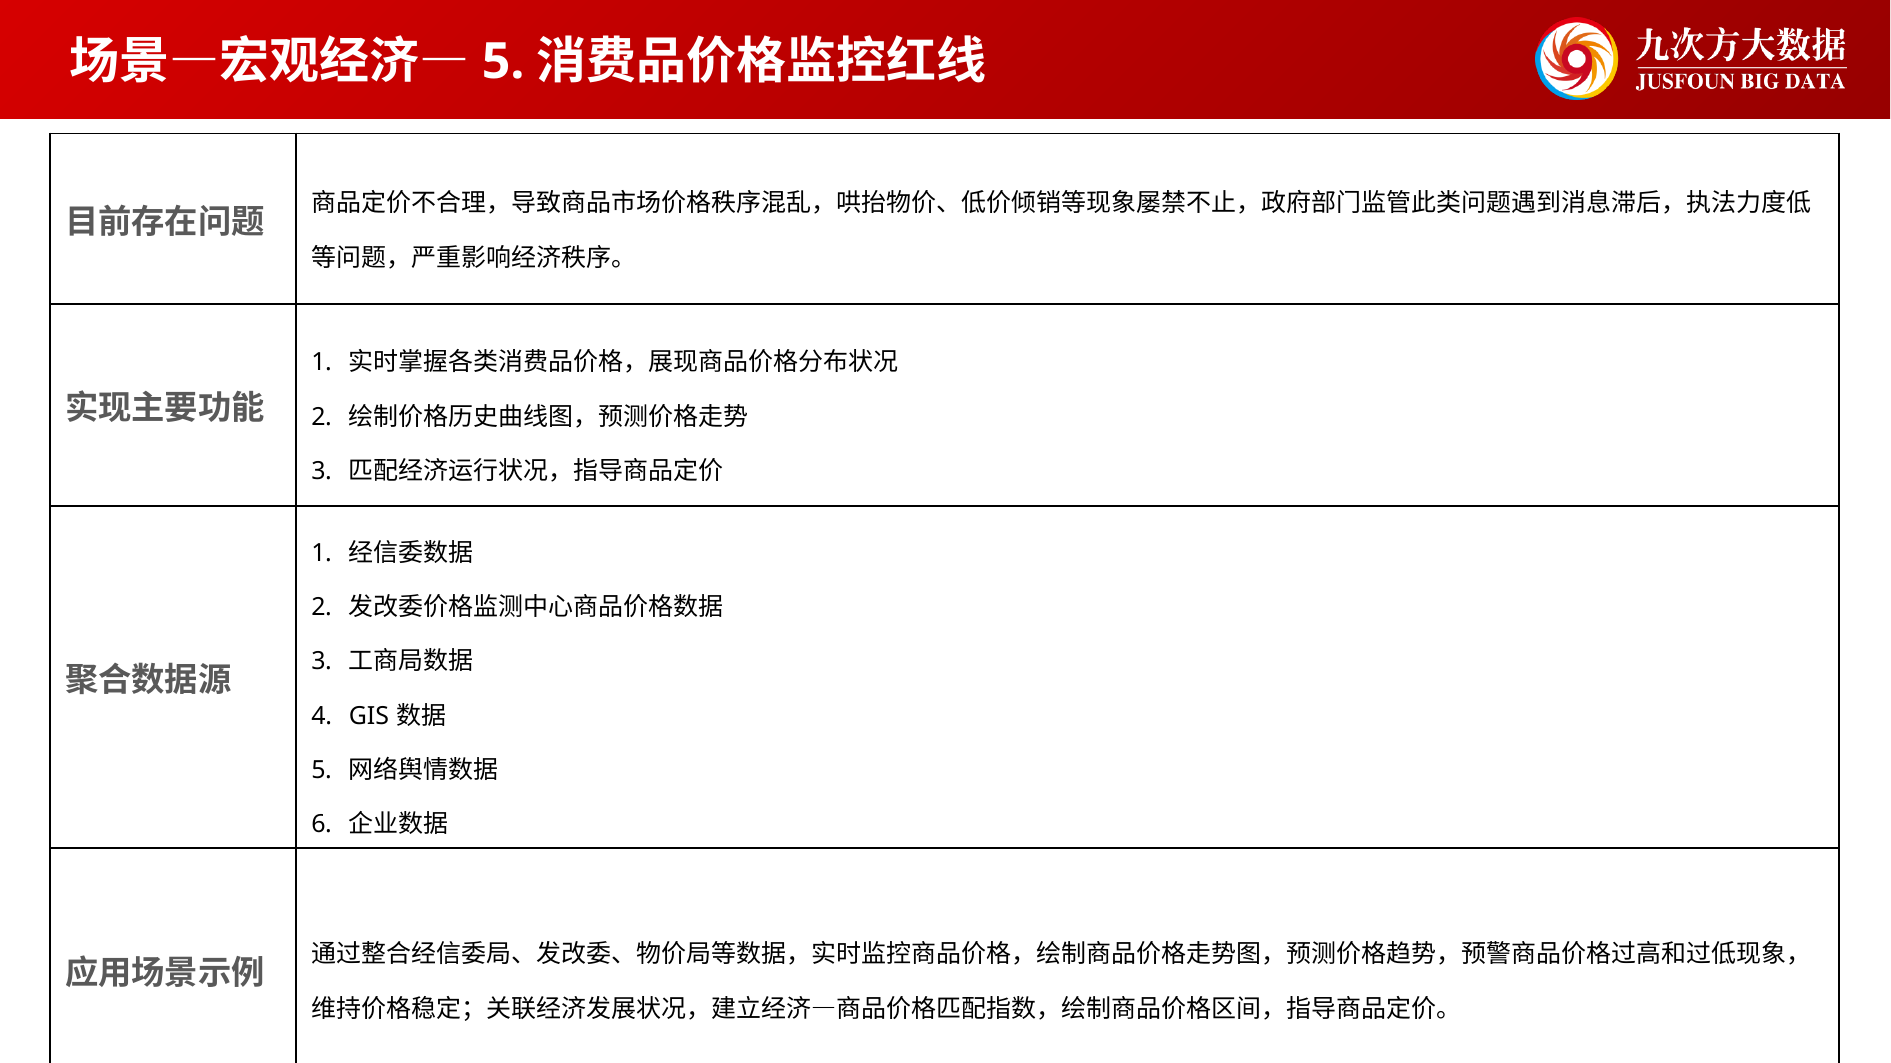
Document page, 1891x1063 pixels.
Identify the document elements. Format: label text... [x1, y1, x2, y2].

table_cell 聚合数据源 [51, 507, 295, 847]
table_header 商品定价不合理，导致商品市场价格秩序混乱，哄抬物价、低价倾销等现象屡禁不止，政府部门监管此类问题遇到消息滞后，执法力度低等问题，严重影响经济秩序。 [297, 134, 1838, 303]
table_header 目前存在问题 [51, 134, 295, 303]
table_cell 经信委数据 发改委价格监测中心商品价格数据 工商局数据 GIS数据 网络舆情数据 企业数据 [297, 507, 1838, 847]
picture [1839, 17, 1847, 100]
table_cell 通过整合经信委局、发改委、物价局等数据，实时监控商品价格，绘制商品价格走势图，预测价格趋势，预警商品价格过高和过低现象，维持价格稳定；关联经济发展状况，建立经济—商品价格匹配指数，绘制商品价格区间，指导商品定价。 [297, 849, 1838, 1063]
table_cell 实现主要功能 [51, 305, 295, 505]
table_cell 应用场景示例 [51, 849, 295, 1063]
text_box 场景—宏观经济—5.消费品价格监控红线 [53, 10, 1839, 107]
table_cell 实时掌握各类消费品价格，展现商品价格分布状况 绘制价格历史曲线图，预测价格走势 匹配经济运行状况，指导商品定价 [297, 305, 1838, 505]
